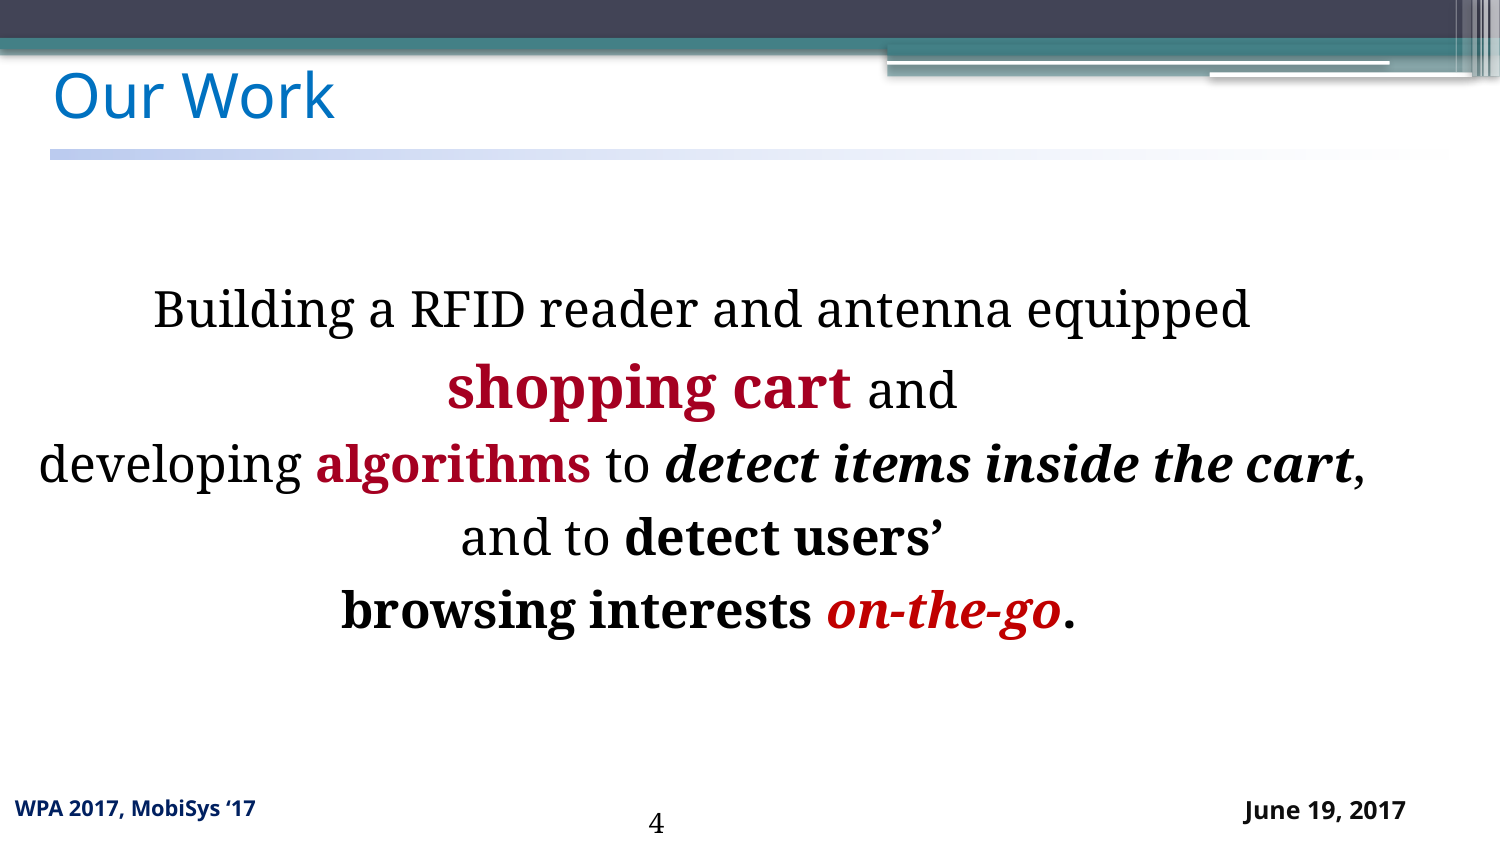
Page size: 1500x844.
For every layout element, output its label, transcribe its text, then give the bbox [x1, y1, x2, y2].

title Our Work [37, 28, 1388, 160]
text_box Building a RFID reader and antenna equipped shopping cart and developing algorithms to detect items inside the cart, and to detect users’ browsing interests on-the-go. [0, 270, 1500, 646]
